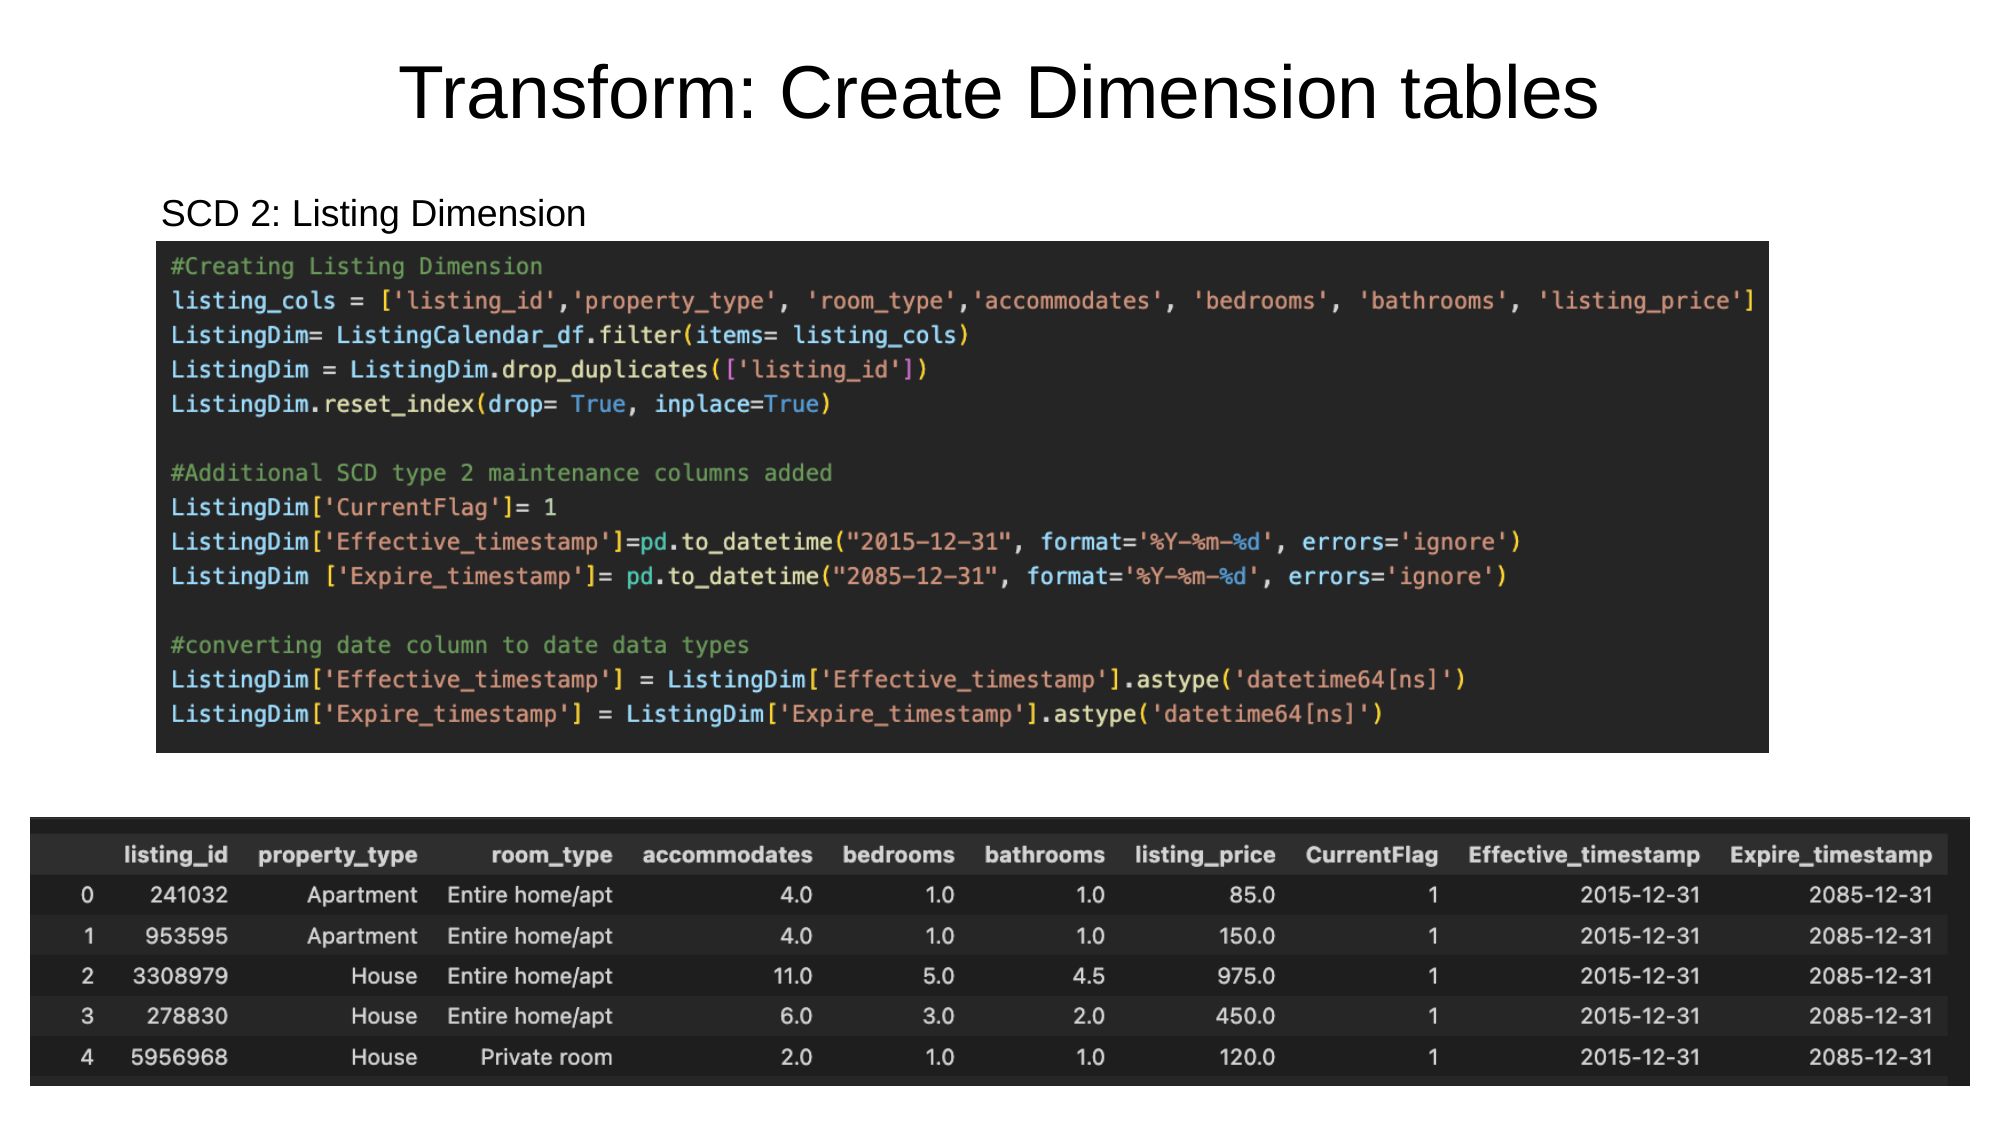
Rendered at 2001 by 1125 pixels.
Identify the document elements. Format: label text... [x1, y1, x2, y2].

picture [30, 817, 1970, 1086]
title Transform: Create Dimension tables [137, 39, 1863, 150]
text_box SCD 2: Listing Dimension [0, 181, 763, 241]
picture [156, 241, 1769, 753]
